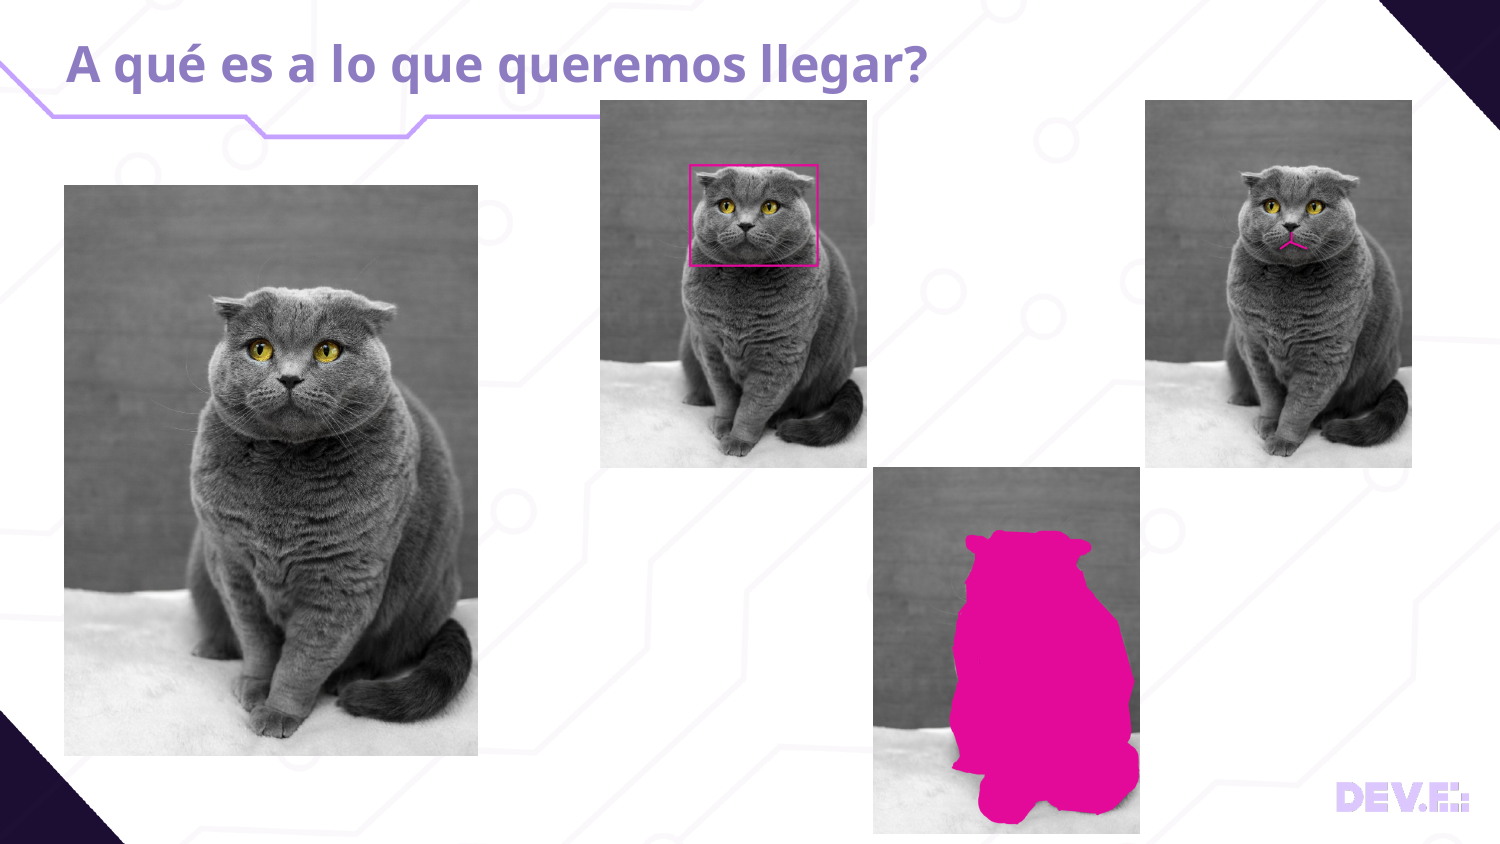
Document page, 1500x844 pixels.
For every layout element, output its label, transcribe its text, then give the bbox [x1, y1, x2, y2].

title A qué es a lo que queremos llegar? [51, 17, 1449, 112]
picture [0, 0, 1500, 844]
